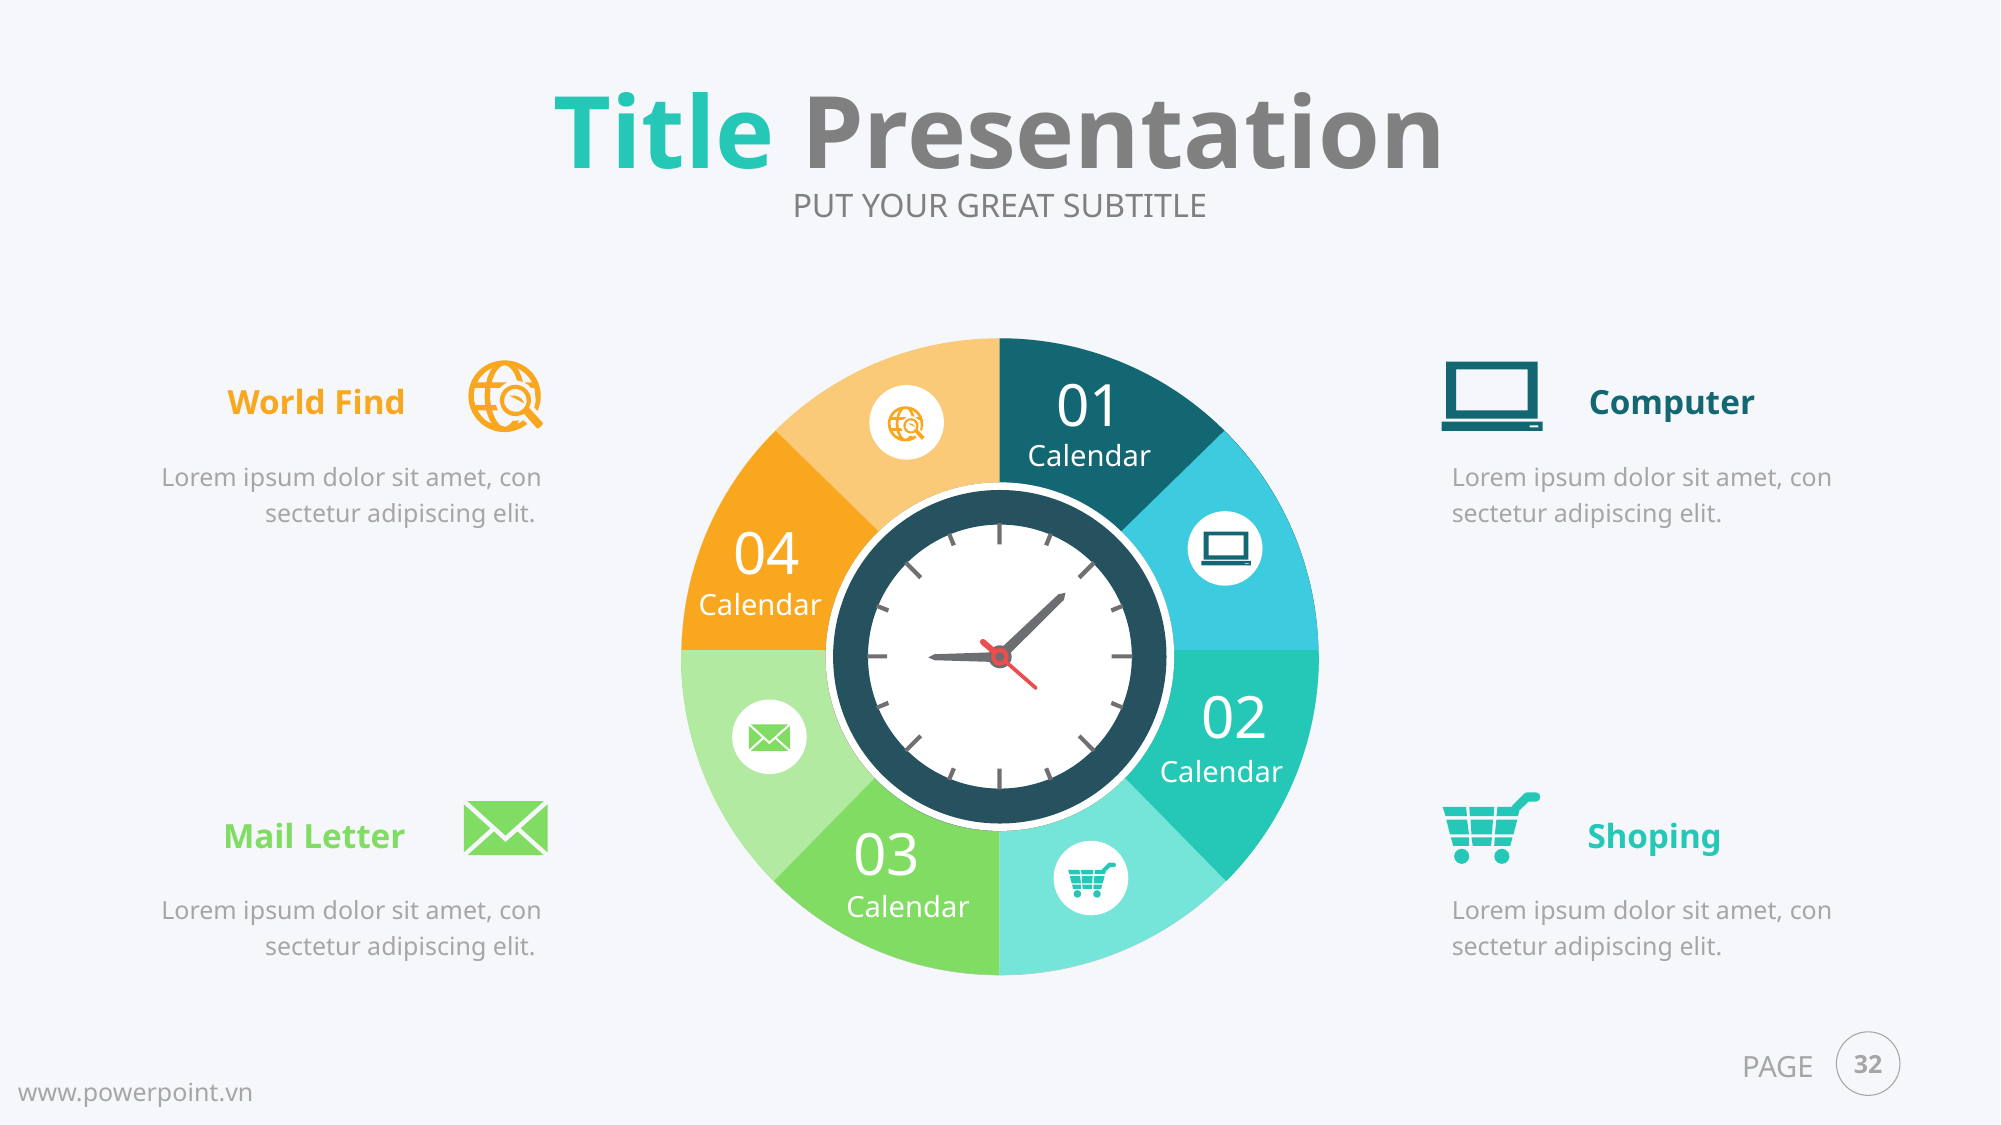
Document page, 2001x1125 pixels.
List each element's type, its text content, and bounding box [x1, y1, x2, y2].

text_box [493, 64, 1507, 237]
text_box Shoping [1572, 799, 1737, 863]
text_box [681, 338, 1319, 976]
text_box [468, 360, 543, 433]
text_box Lorem ipsum dolor sit amet, con sectetur adipiscing elit. [132, 447, 558, 535]
text_box Lorem ipsum dolor sit amet, con sectetur adipiscing elit. [1437, 447, 1863, 535]
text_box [463, 801, 548, 856]
text_box Computer [1573, 366, 1771, 429]
text_box Lorem ipsum dolor sit amet, con sectetur adipiscing elit. [132, 881, 558, 968]
text_box Lorem ipsum dolor sit amet, con sectetur adipiscing elit. [1437, 881, 1863, 968]
text_box World Find [212, 366, 421, 429]
text_box Mail Letter [207, 799, 421, 863]
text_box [1441, 361, 1543, 431]
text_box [1442, 792, 1542, 864]
